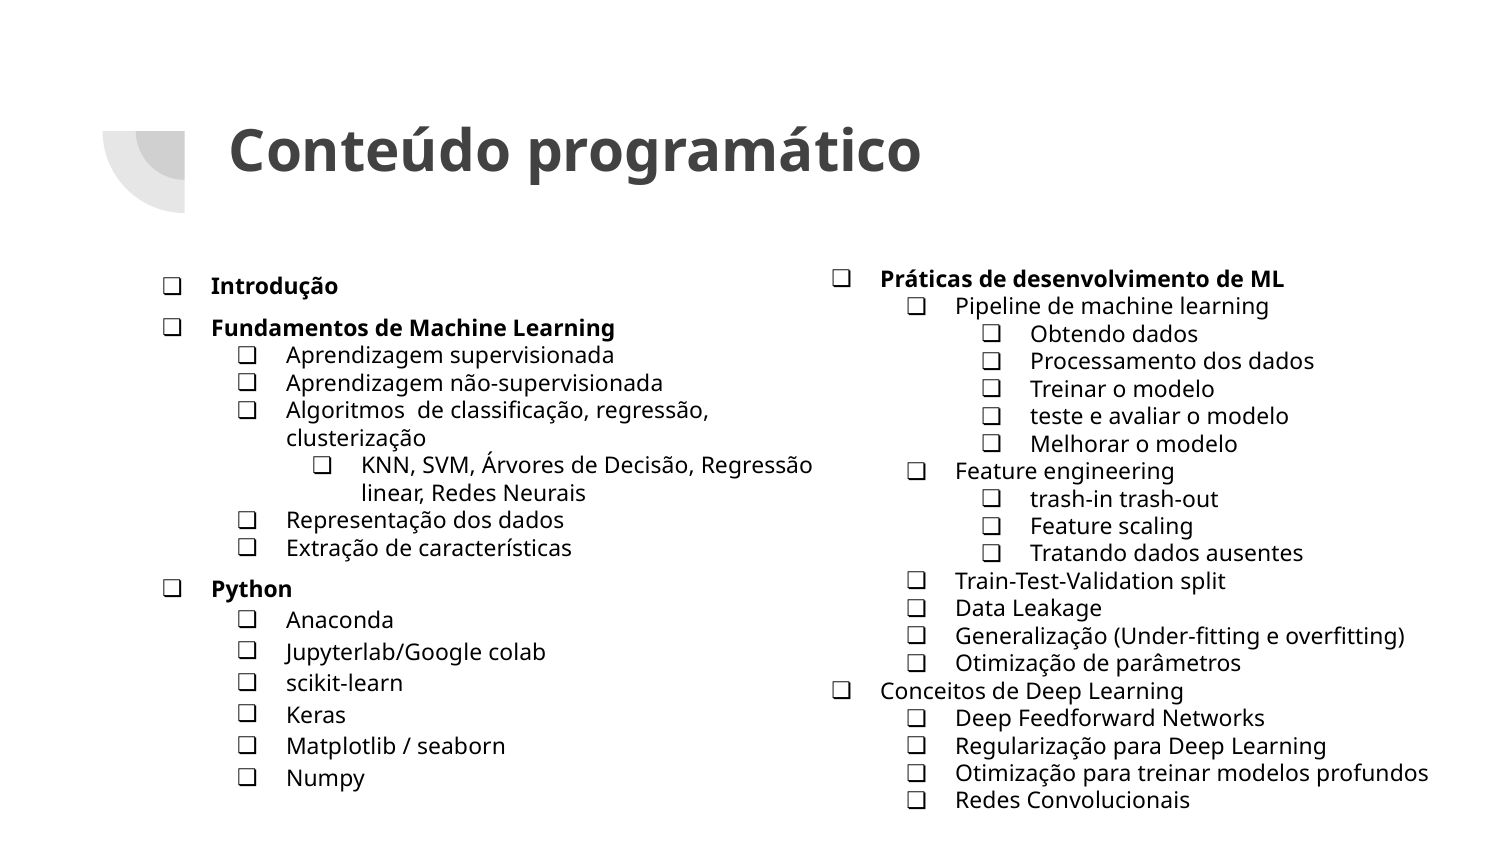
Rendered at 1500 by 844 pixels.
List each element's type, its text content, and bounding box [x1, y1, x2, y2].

text_box Práticas de desenvolvimento de ML Pipeline de machine learning Obtendo dados Processamento dos dados Treinar o modelo teste e avaliar o modelo Melhorar o modelo Feature engineering trash-in trash-out Feature scaling Tratando dados ausentes Train-Test-Validation split Data Leakage Generalização (Under-fitting e overfitting) Otimização de parâmetros Conceitos de Deep Learning Deep Feedforward Networks Regularização para Deep Learning Otimização para treinar modelos profundos Redes Convolucionais [790, 235, 1500, 844]
text_box Introdução Fundamentos de Machine Learning Aprendizagem supervisionada Aprendizagem não-supervisionada Algoritmos de classificação, regressão, clusterização KNN, SVM, Árvores de Decisão, Regressão linear, Redes Neurais Representação dos dados Extração de características Python Anaconda Jupyterlab/Google colab scikit-learn Keras Matplotlib / seaborn Numpy [121, 243, 790, 806]
title Conteúdo programático [213, 98, 1368, 243]
